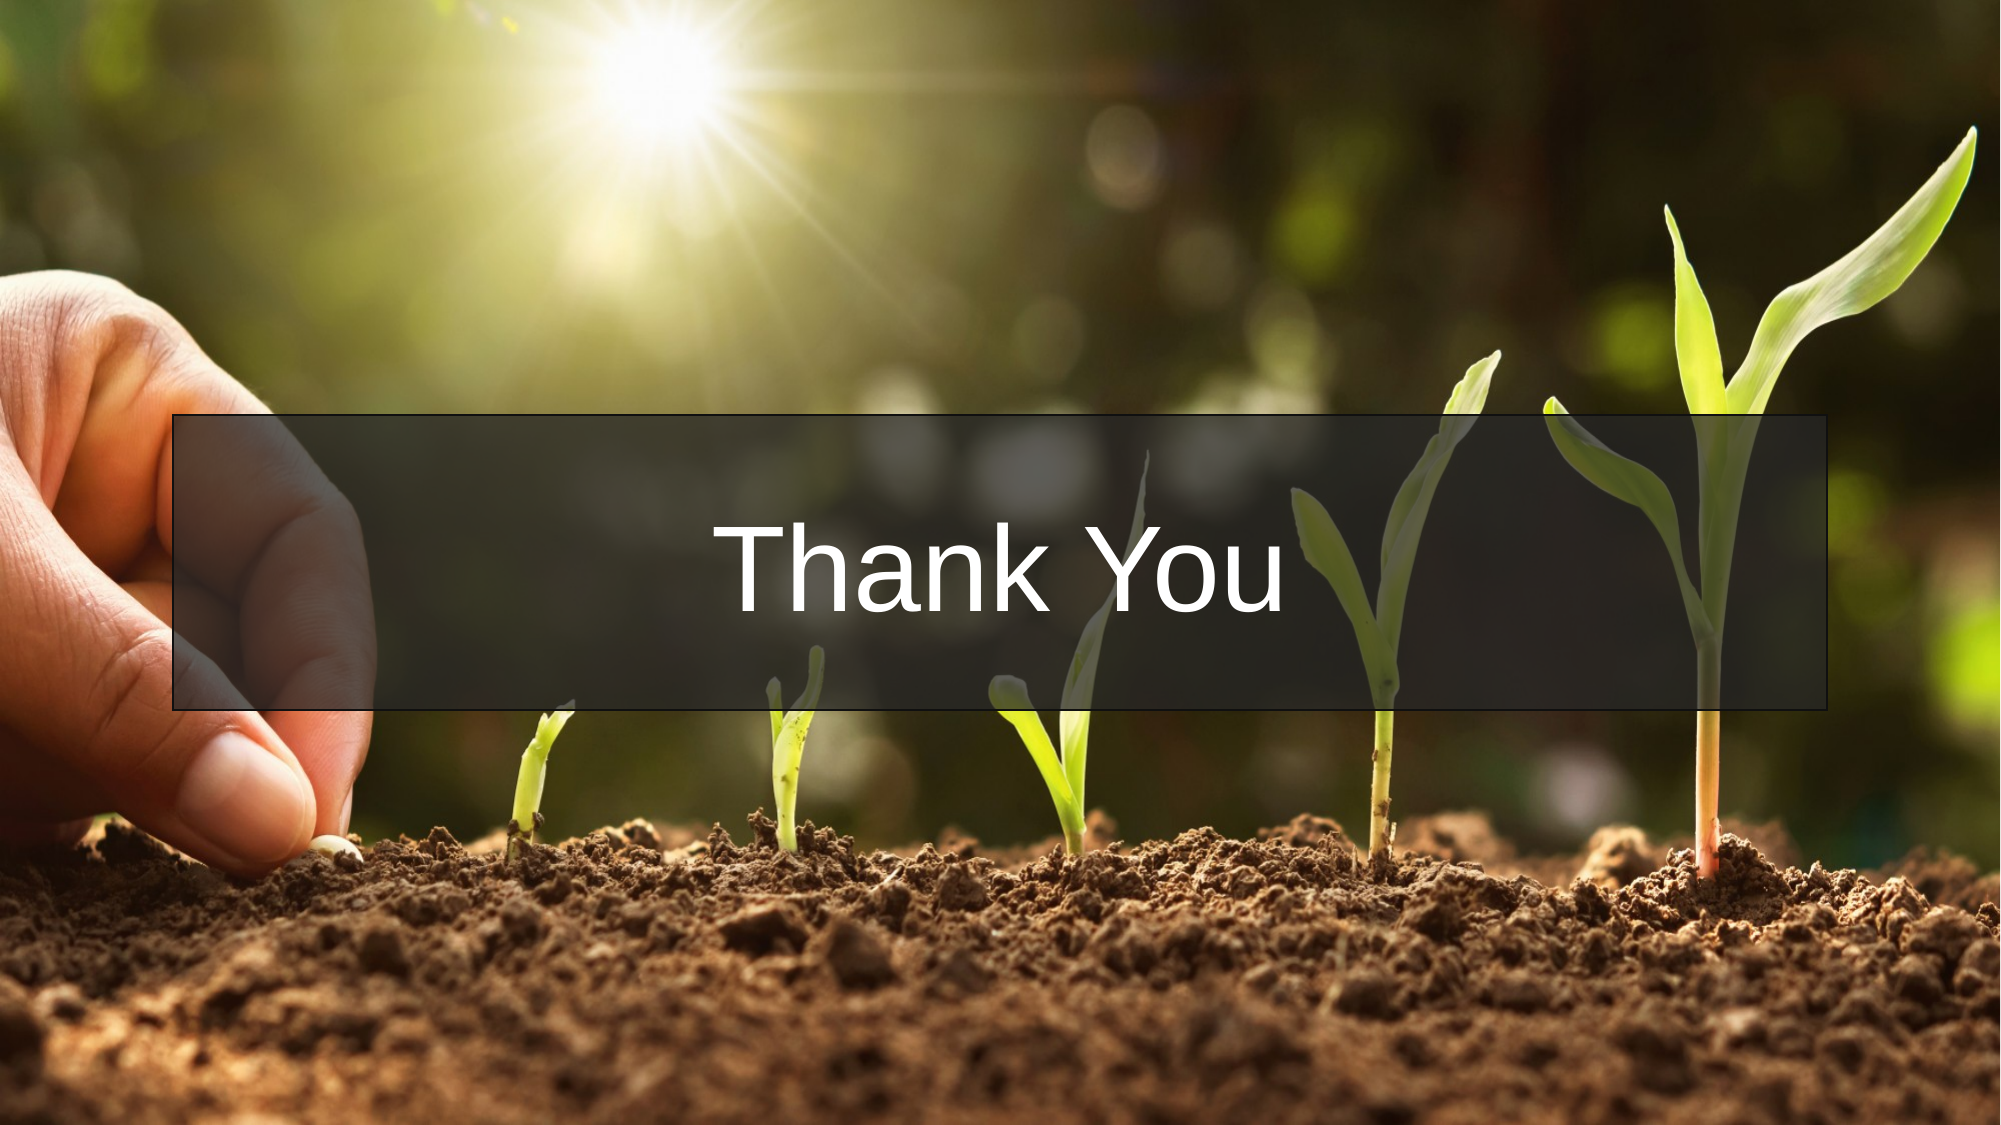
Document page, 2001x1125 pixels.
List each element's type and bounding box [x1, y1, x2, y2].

picture [0, 0, 2001, 1125]
text_box [173, 415, 1827, 710]
